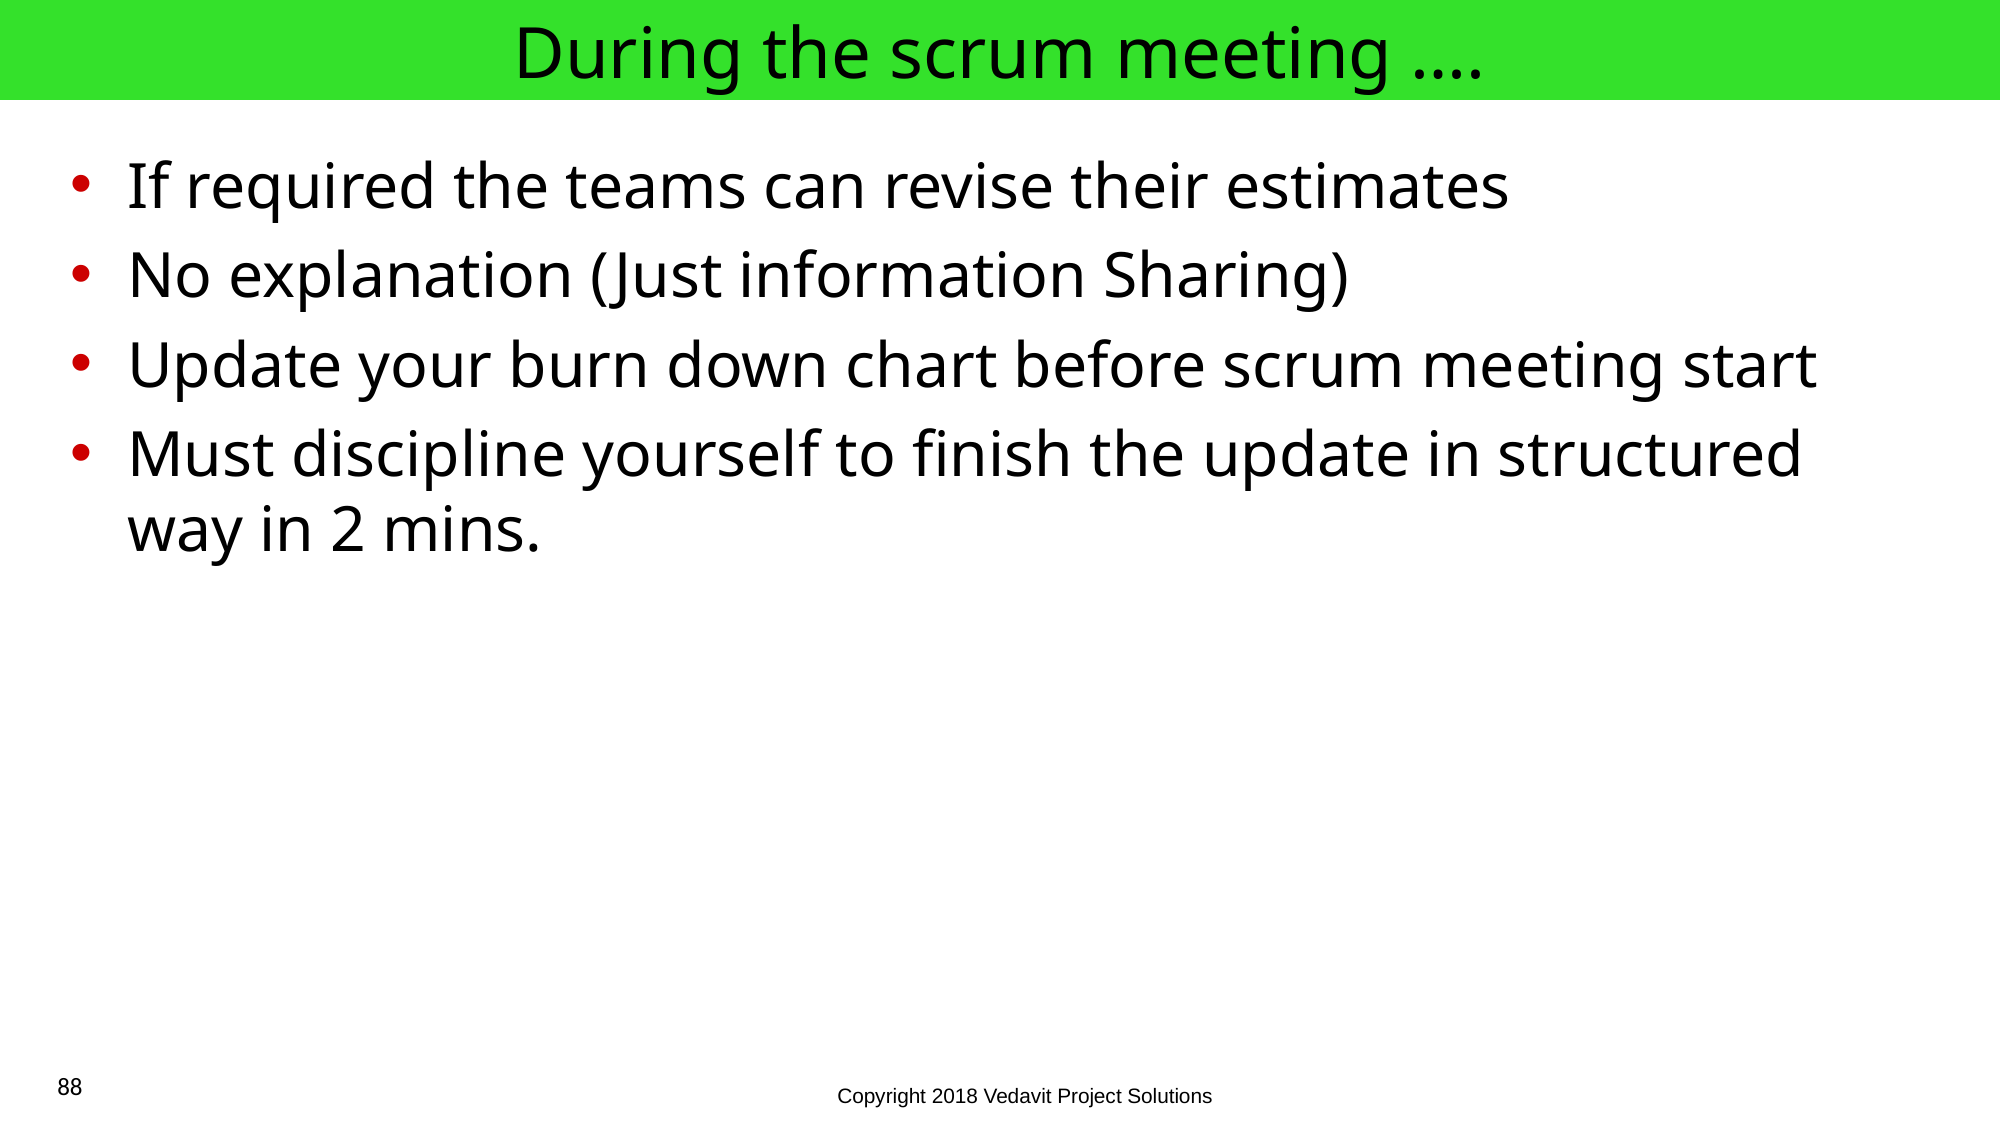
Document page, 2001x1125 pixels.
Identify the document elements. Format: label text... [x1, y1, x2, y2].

slide_number 88 [3, 1055, 137, 1116]
list If required the teams can revise their estimates No explanation (Just information Sharing) Update your burn down chart before scrum meeting start Must discipline yourself to finish the update in structured way in 2 mins. [62, 137, 1938, 1013]
title During the scrum meeting …. [0, 0, 2000, 100]
